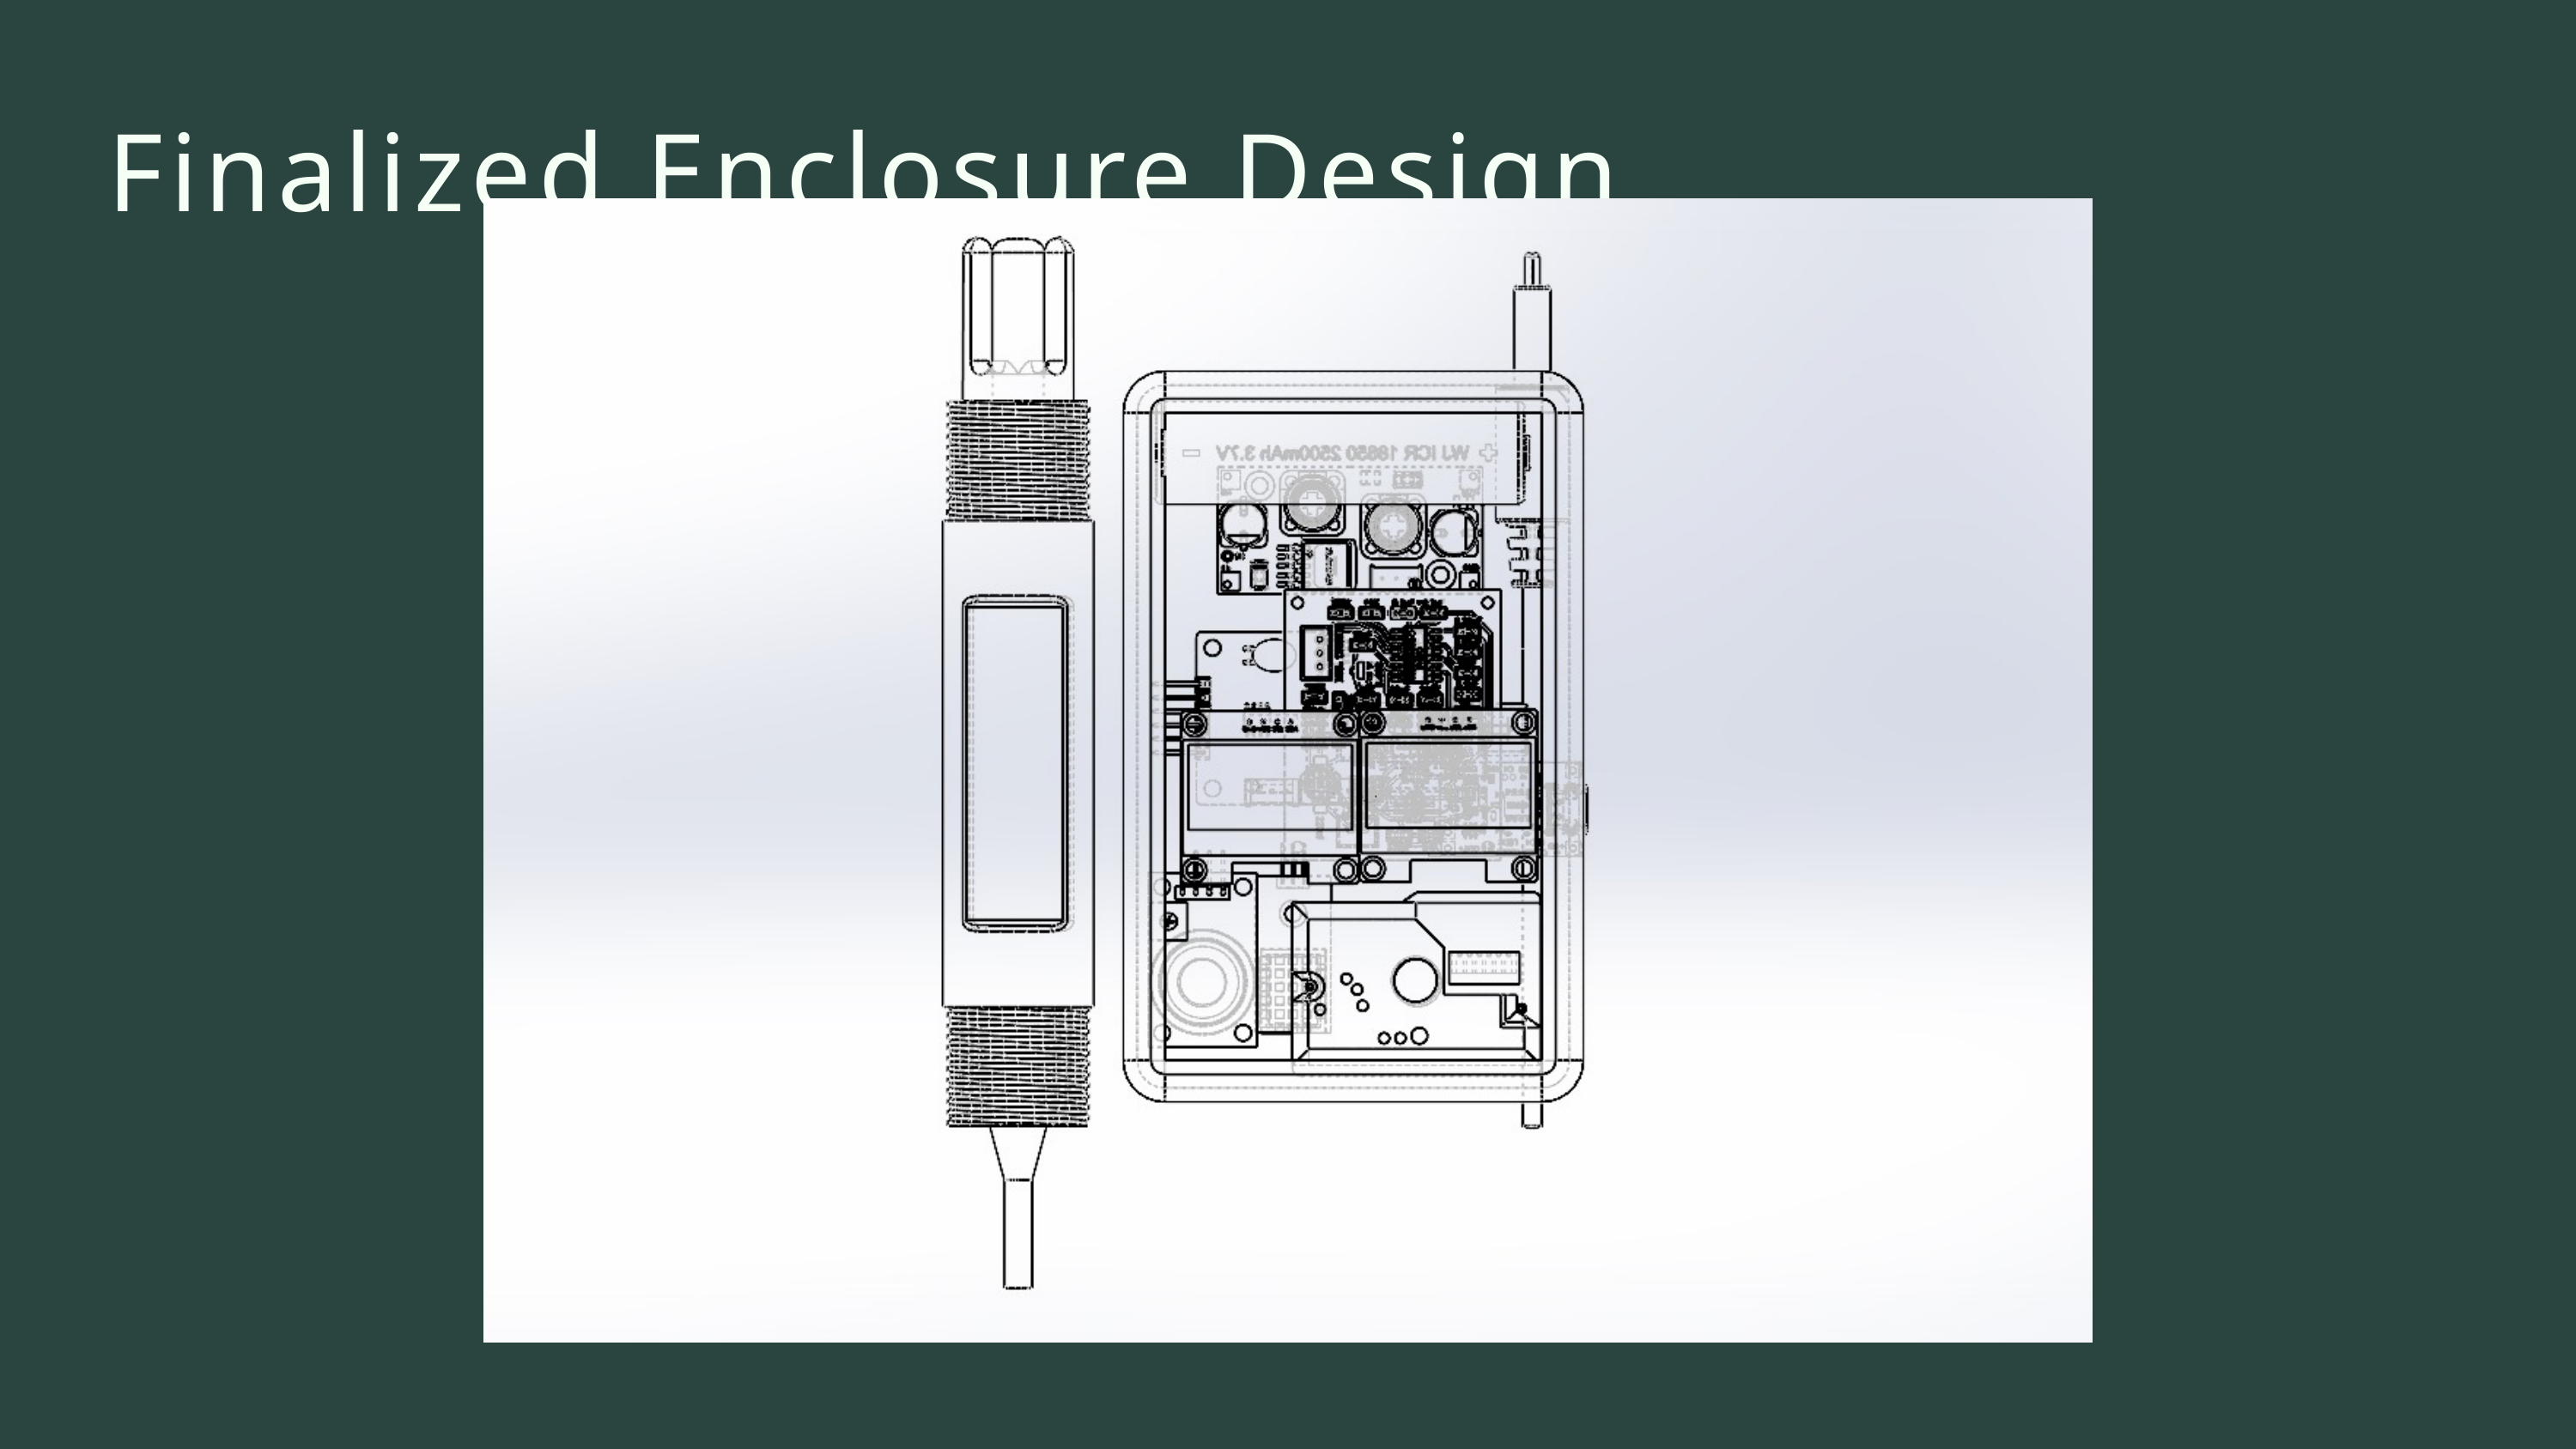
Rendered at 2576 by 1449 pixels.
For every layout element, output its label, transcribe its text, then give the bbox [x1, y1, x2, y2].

picture [483, 198, 2093, 1343]
text_box Finalized Enclosure Design [0, 0, 1782, 233]
